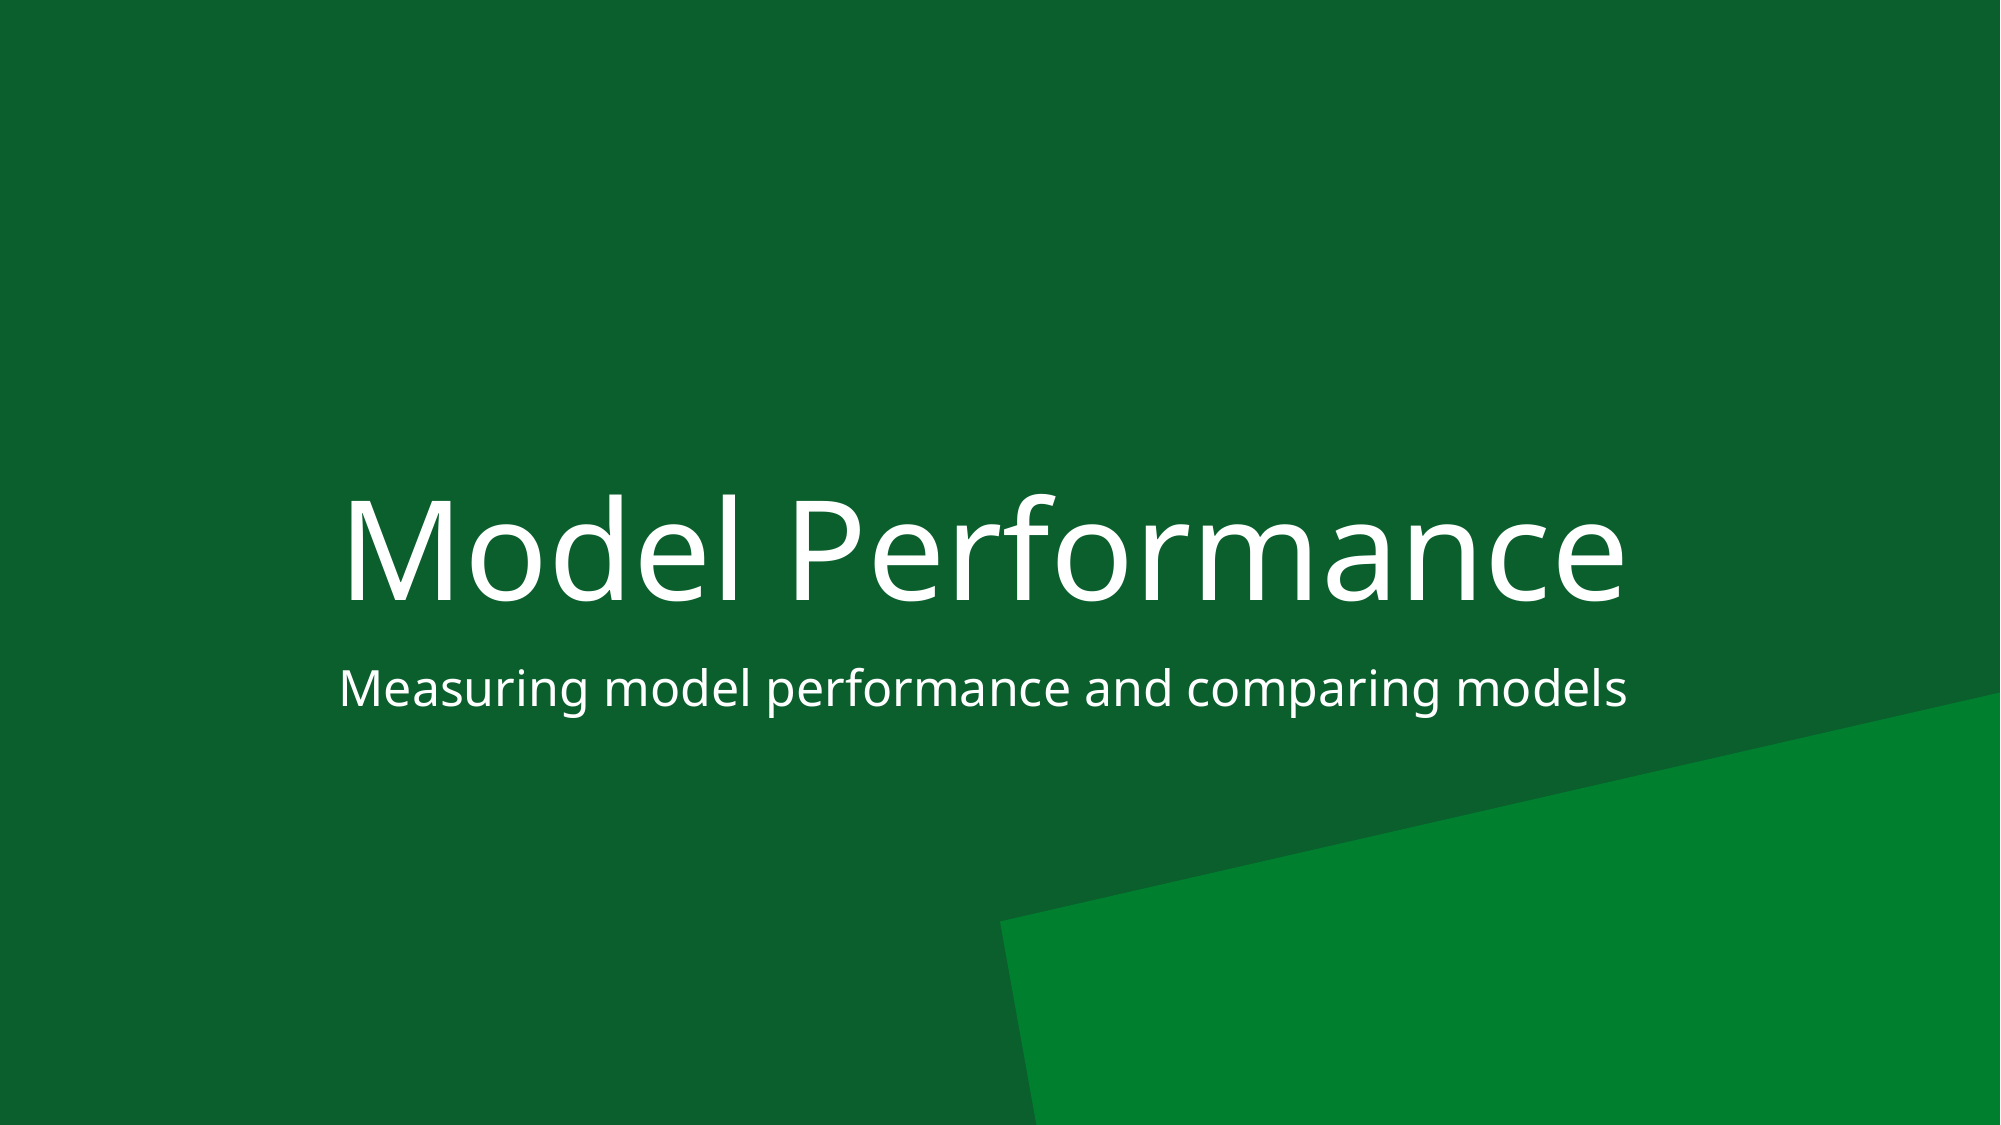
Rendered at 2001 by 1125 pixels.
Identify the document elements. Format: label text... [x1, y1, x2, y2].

list Measuring model performance and comparing models [338, 656, 1657, 980]
title Model Performance [338, 82, 1922, 629]
